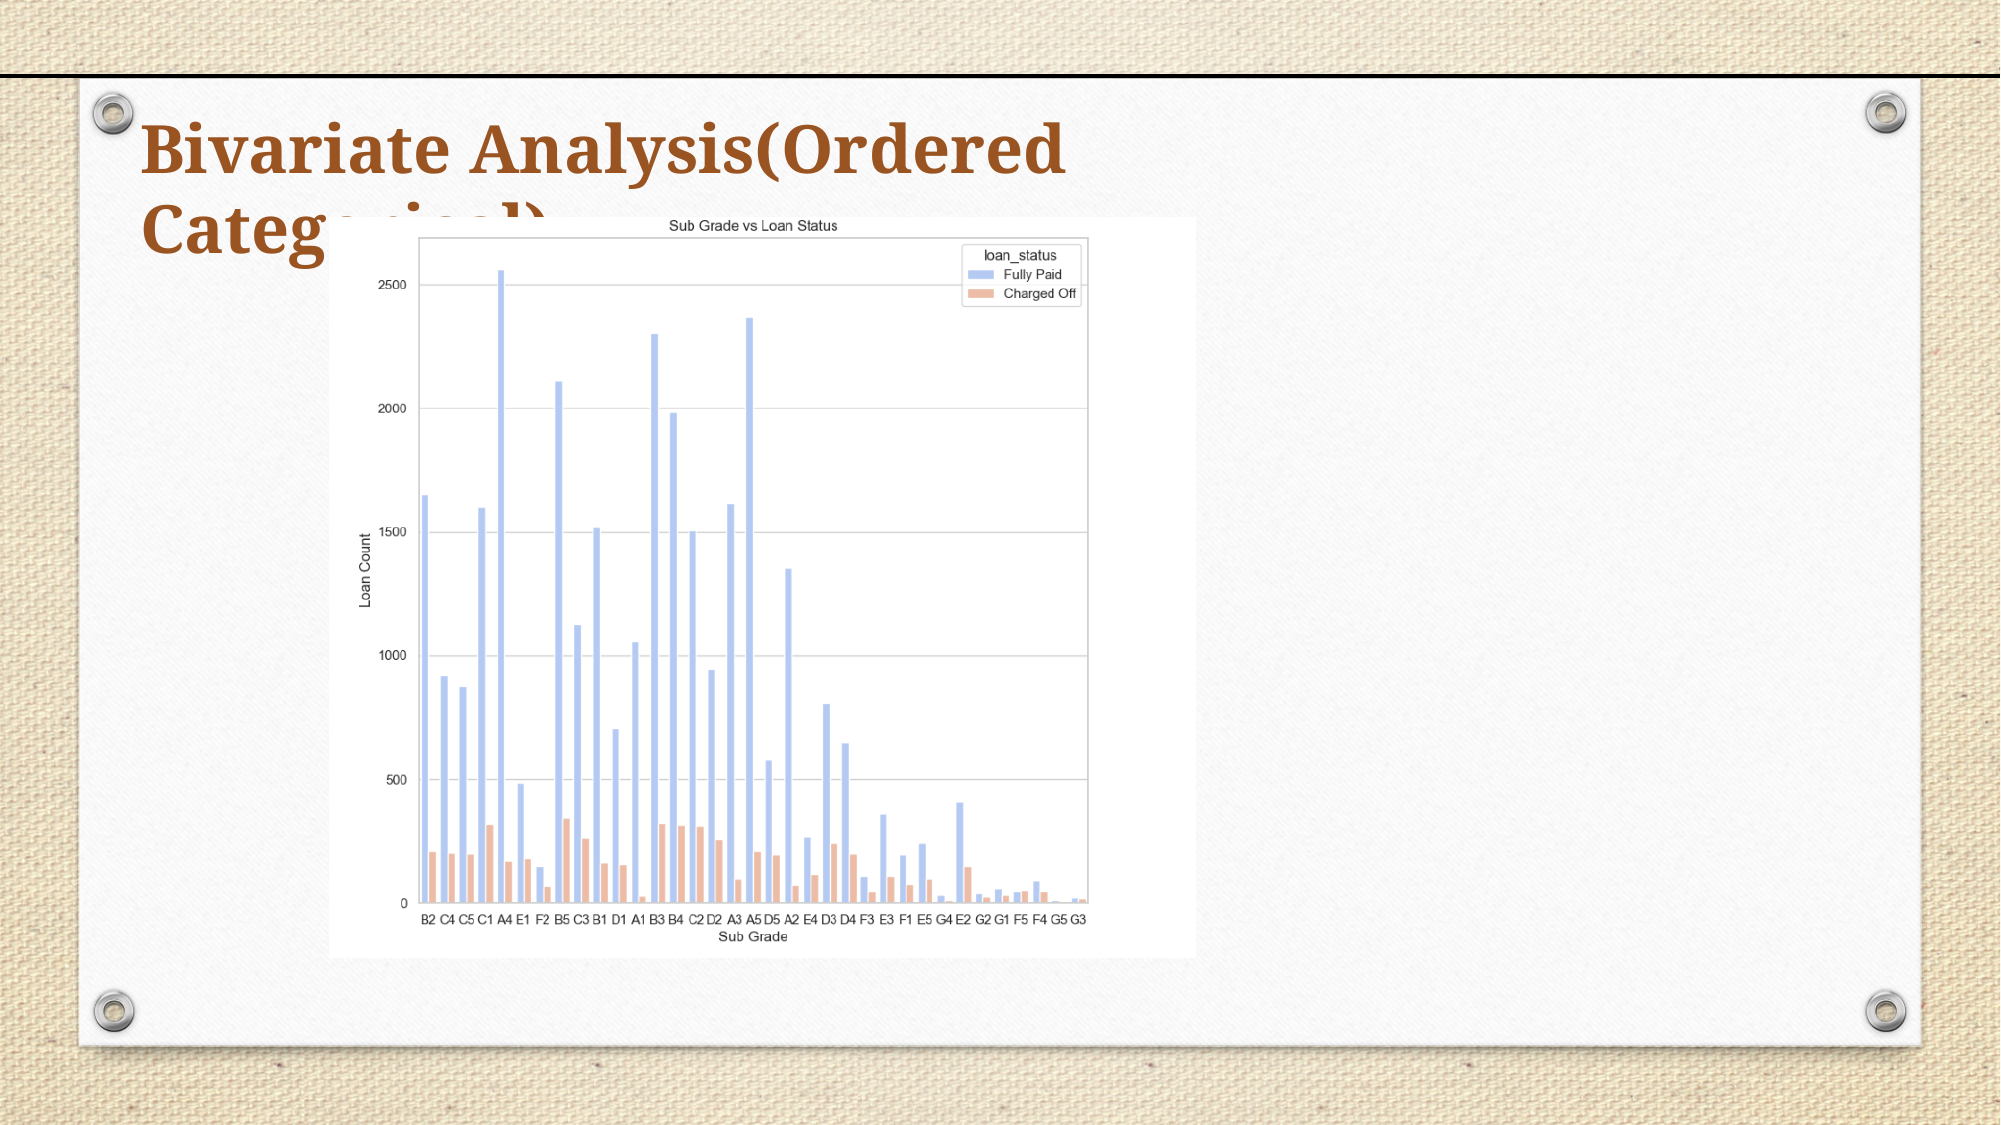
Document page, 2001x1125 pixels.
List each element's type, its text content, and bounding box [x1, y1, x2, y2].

text_box Bivariate Analysis(Ordered Categorical) [125, 99, 1400, 198]
picture [0, 0, 2001, 1125]
text_box [83, 198, 1917, 294]
text_box [0, 74, 2000, 78]
